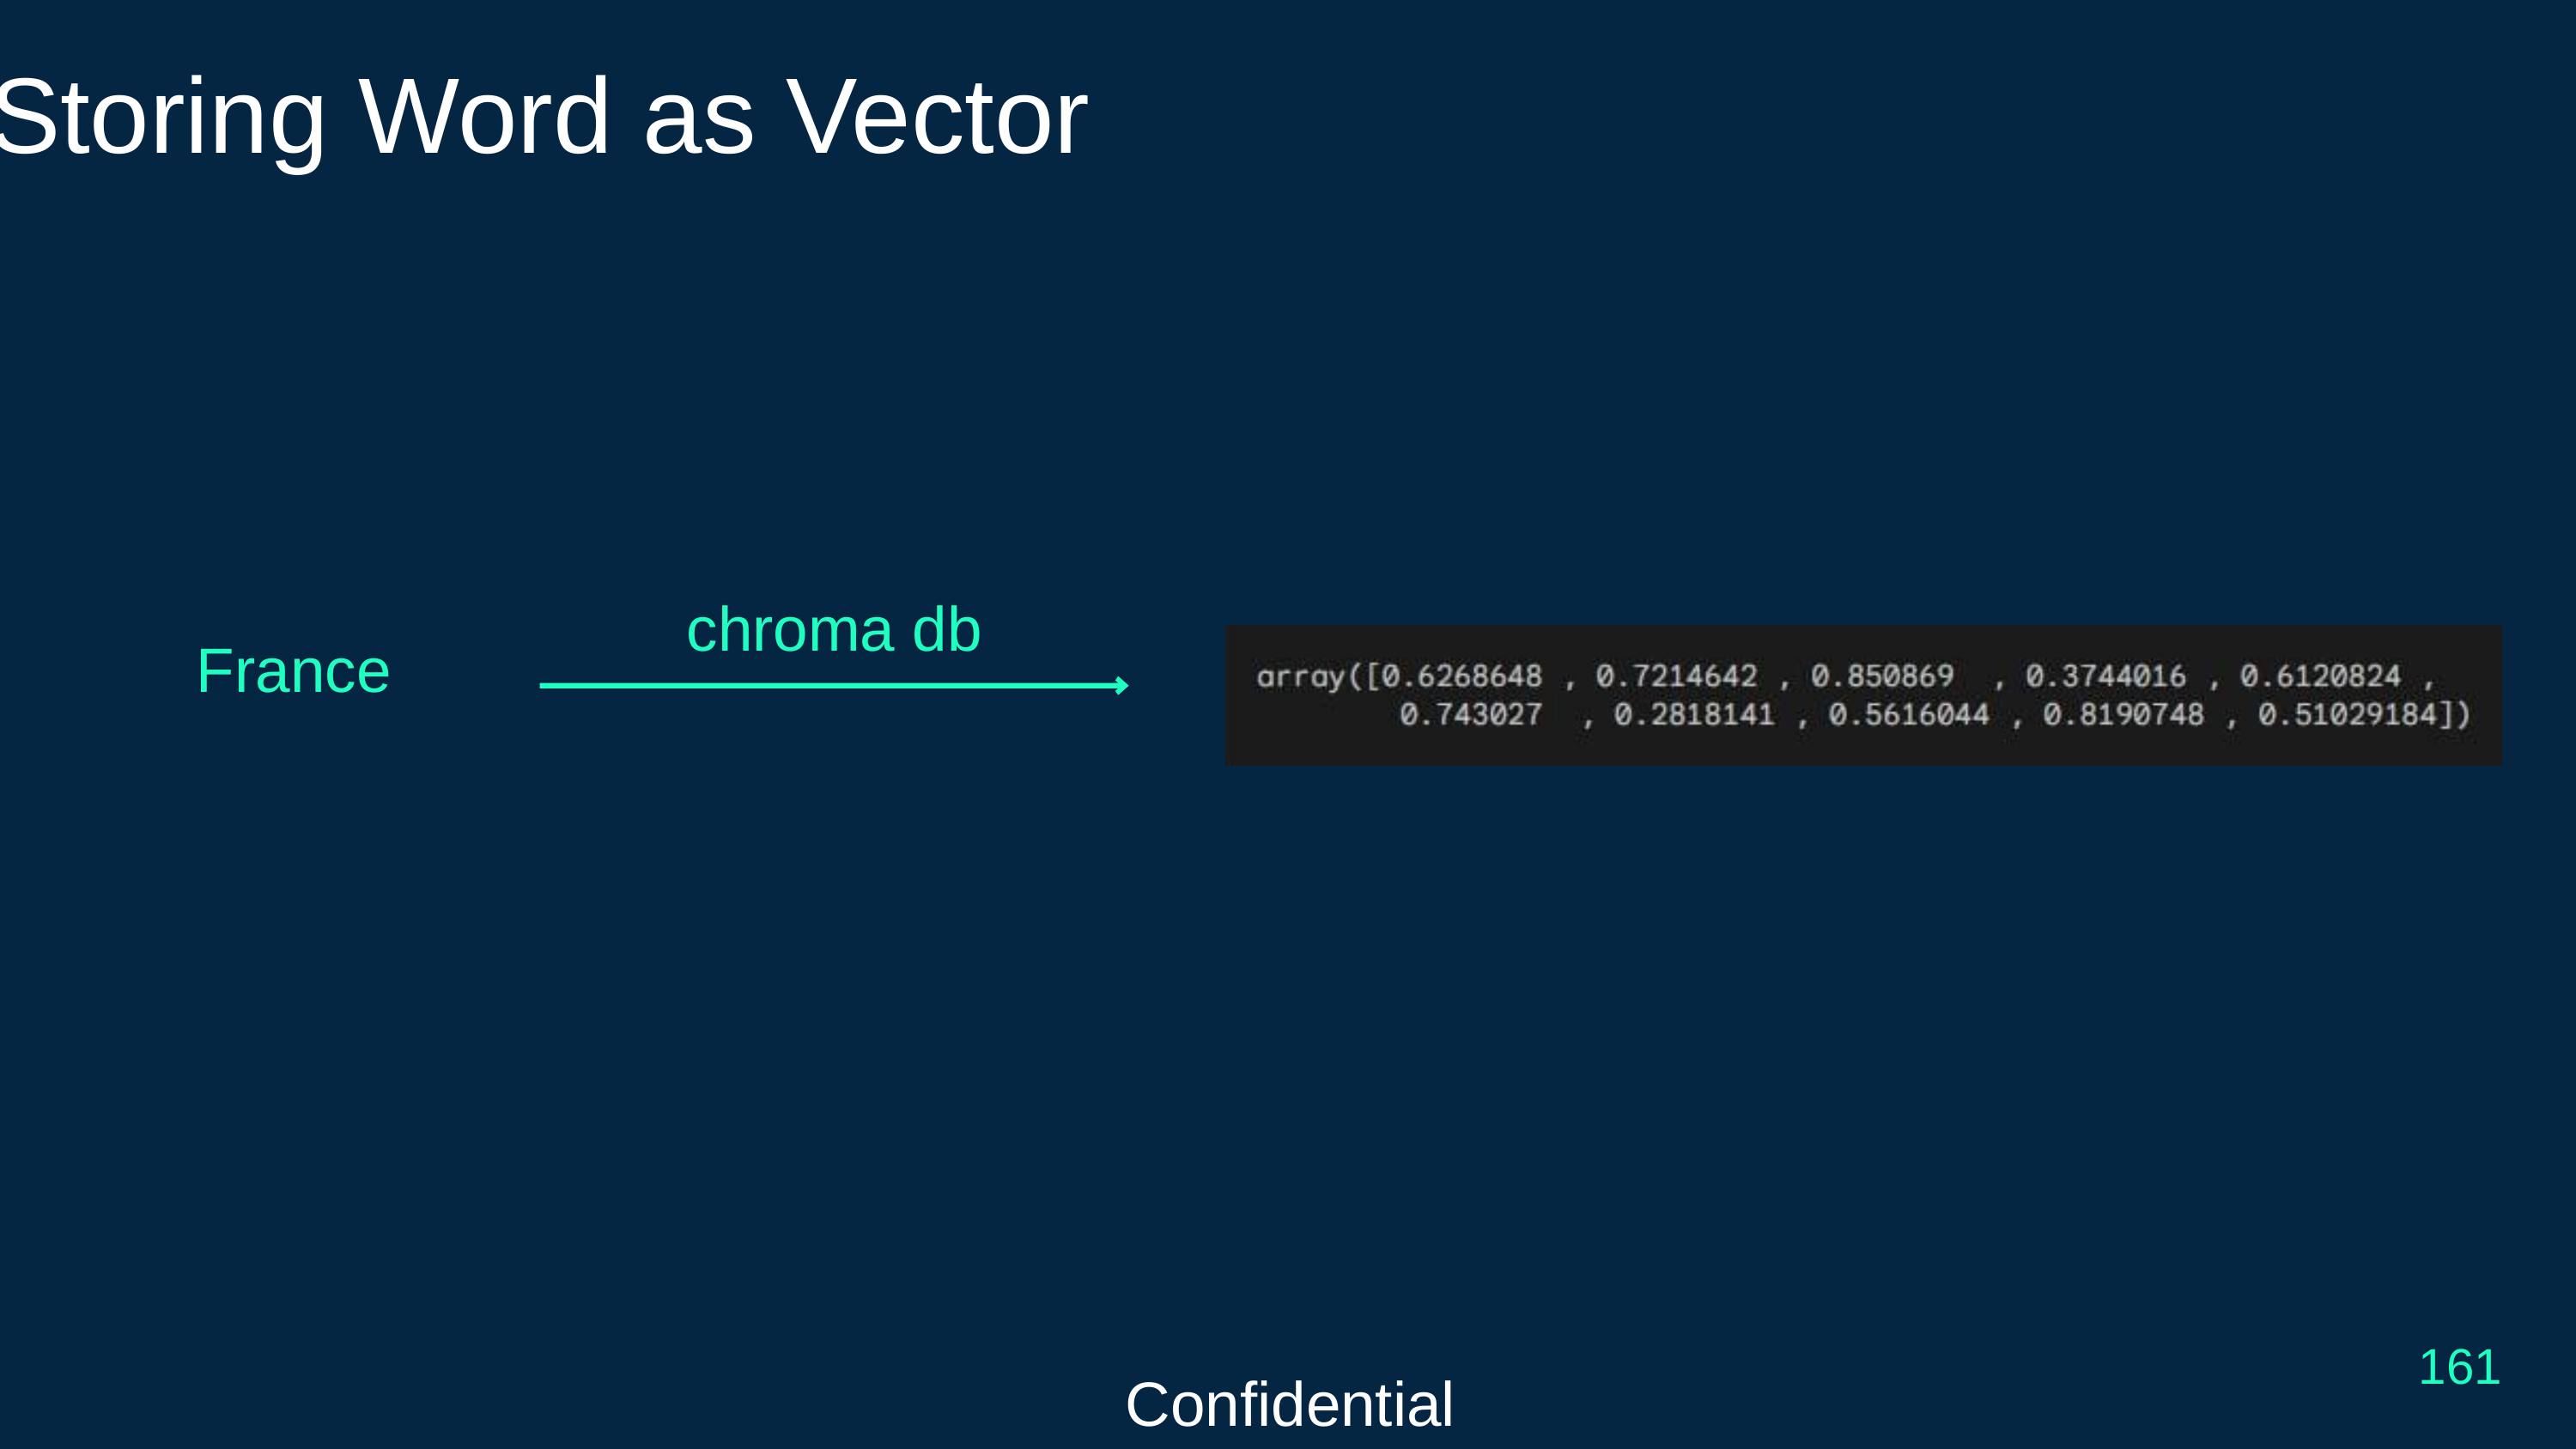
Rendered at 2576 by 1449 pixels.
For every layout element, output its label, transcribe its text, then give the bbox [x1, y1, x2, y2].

text_box France [144, 617, 443, 706]
text_box chroma db [653, 575, 1015, 664]
text_box [1225, 625, 2503, 767]
text_box Confidential [1018, 1350, 1564, 1439]
text_box 161 [2345, 1324, 2576, 1394]
text_box Storing Word as Vector [0, 24, 1428, 175]
